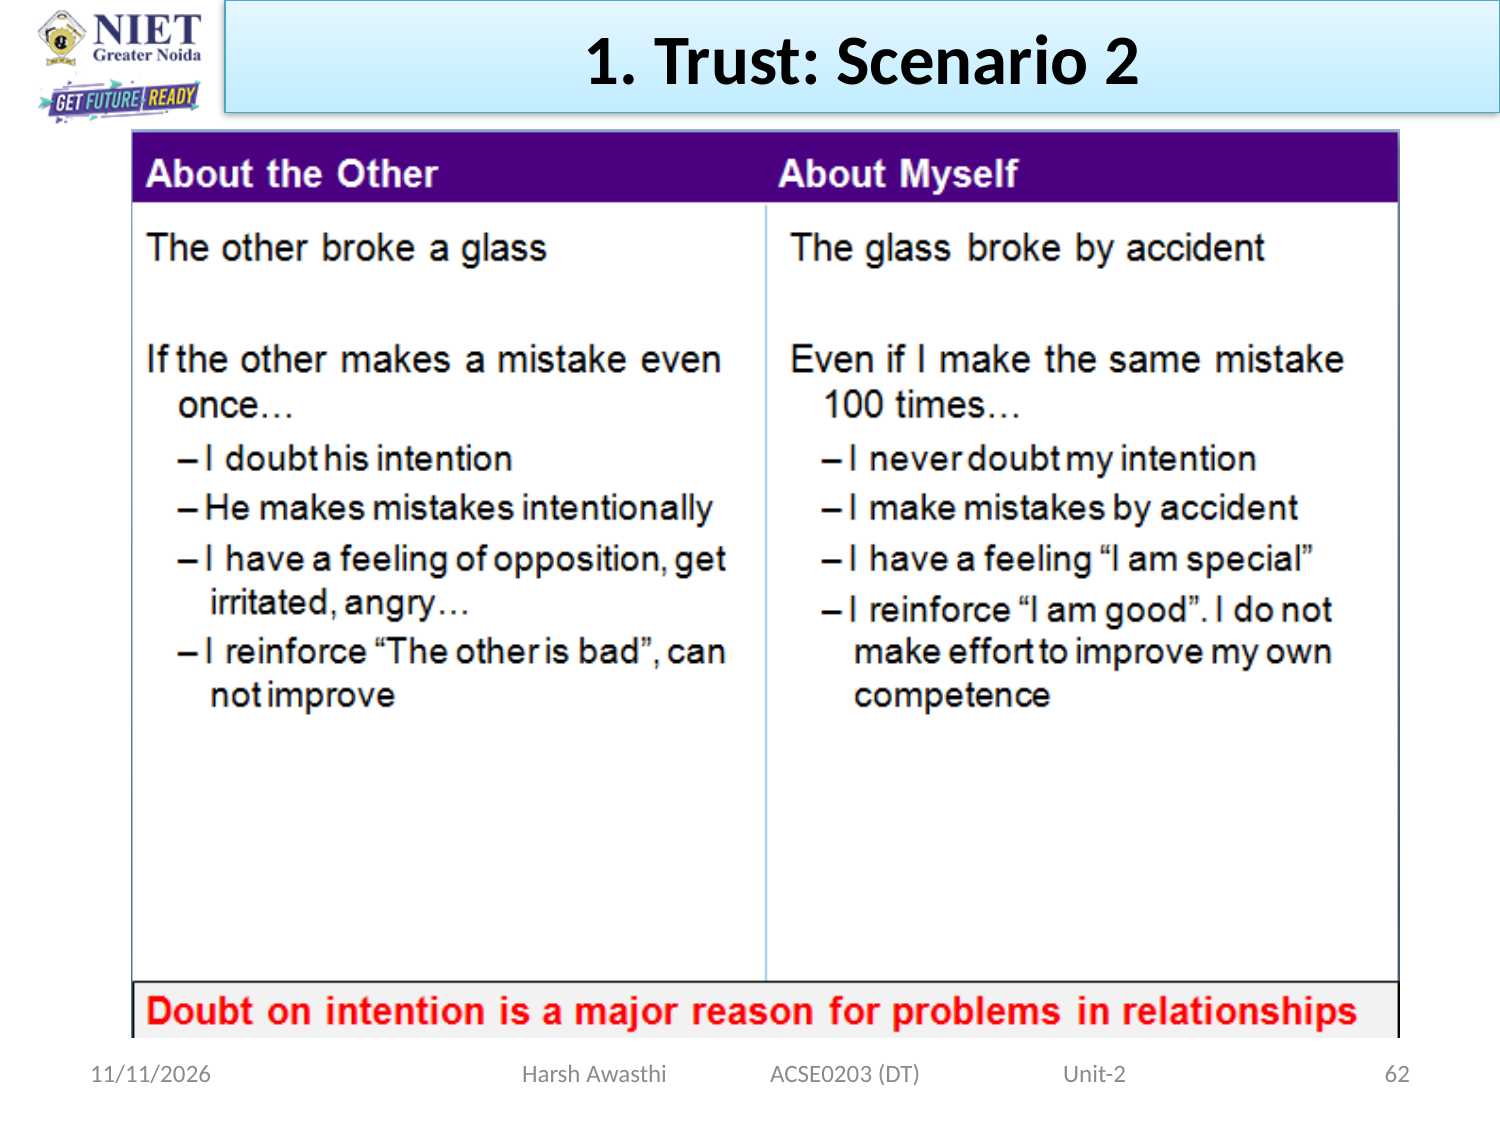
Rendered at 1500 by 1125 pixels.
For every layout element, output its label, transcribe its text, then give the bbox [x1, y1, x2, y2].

text_box 1. Trust: Scenario 2 [238, 0, 1500, 113]
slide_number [75, 1042, 412, 1103]
slide_number 62 [1074, 1042, 1425, 1103]
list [131, 129, 1401, 1038]
picture [0, 0, 238, 135]
footer Harsh Awasthi ACSE0203 (DT) Unit-2 [412, 1047, 1074, 1103]
